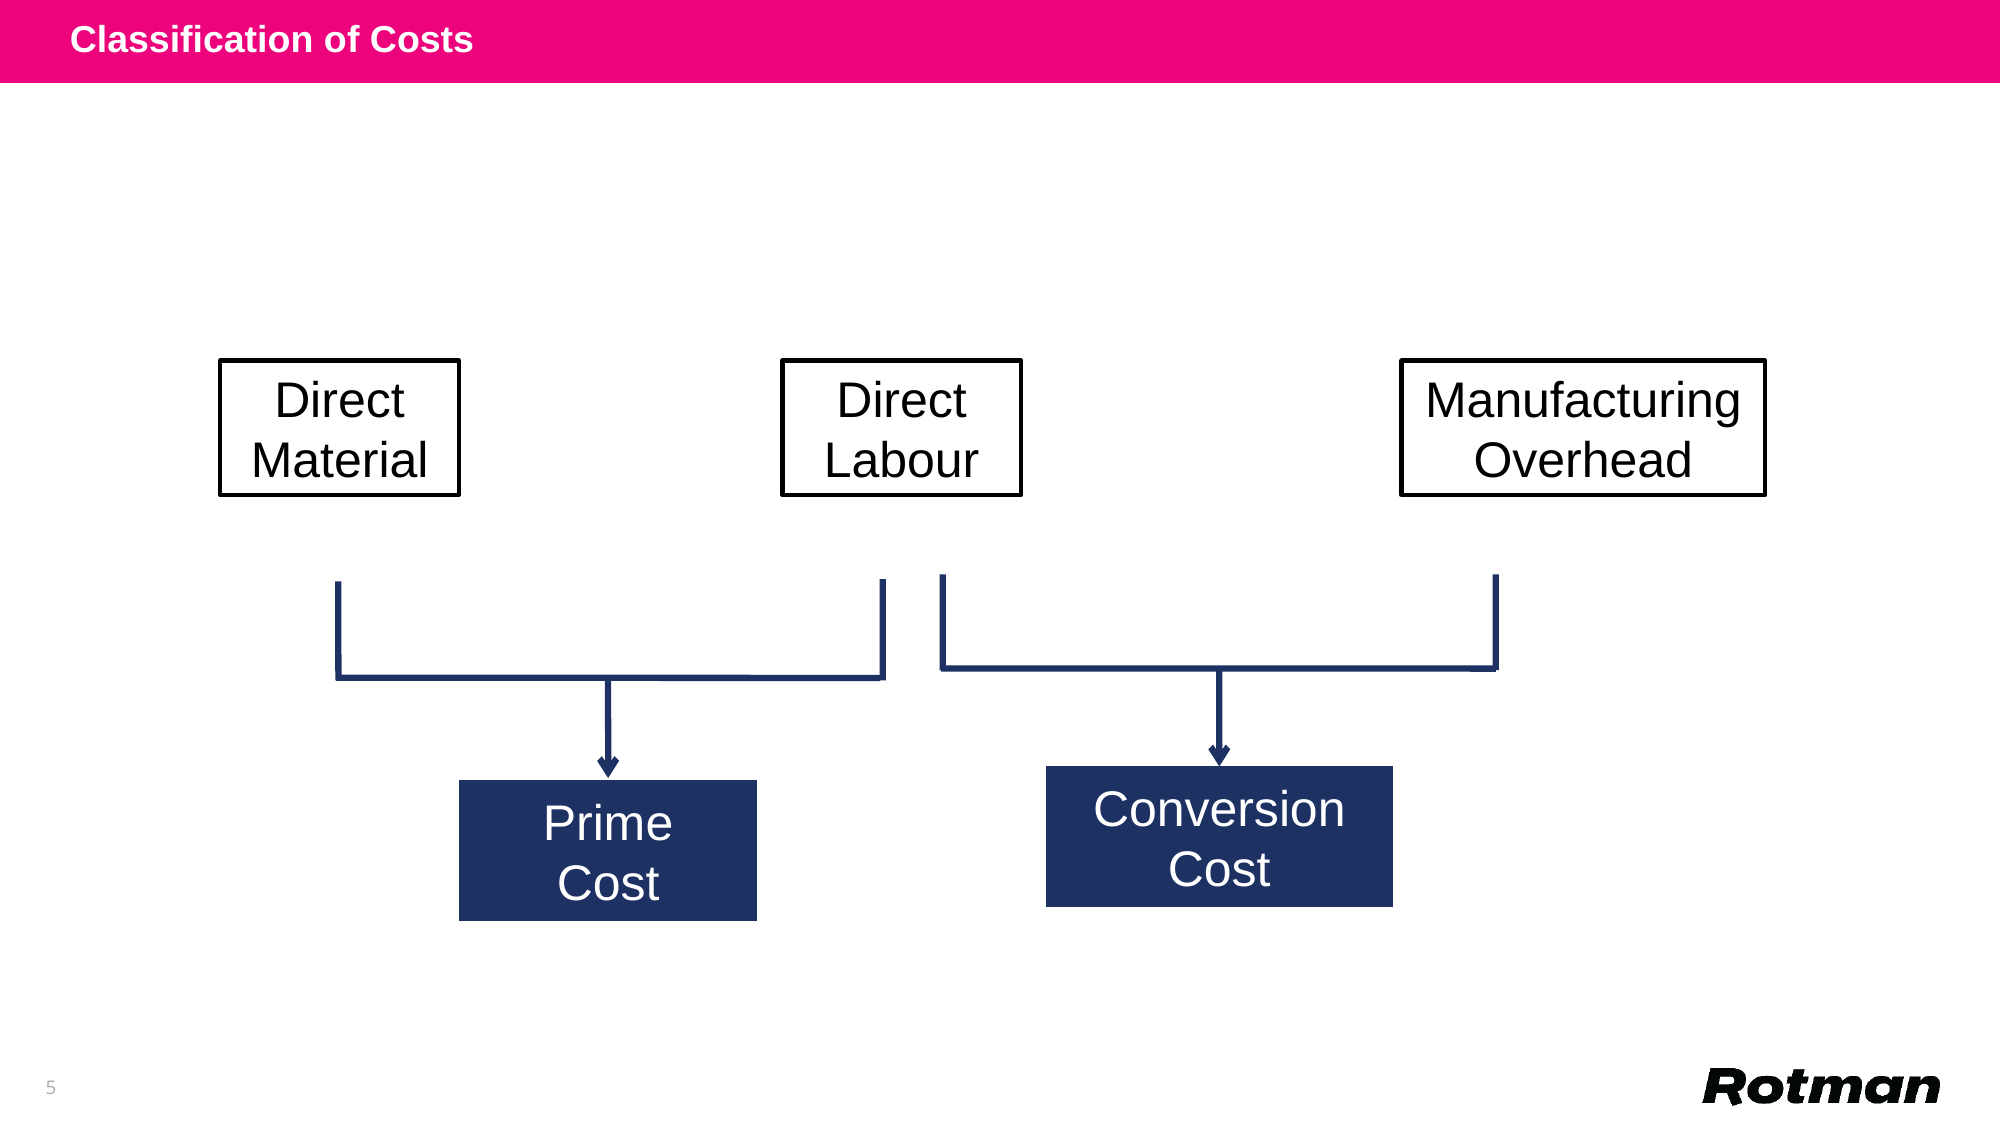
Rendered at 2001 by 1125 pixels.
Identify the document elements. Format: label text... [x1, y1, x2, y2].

picture [1702, 1068, 1940, 1106]
text_box Direct Material [218, 358, 461, 497]
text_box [335, 578, 883, 929]
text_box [940, 573, 1497, 911]
slide_number 5 [39, 761, 118, 1125]
text_box Direct Labour [780, 358, 1023, 497]
subtitle Classification of Costs [55, 0, 1630, 79]
text_box Manufacturing Overhead [1399, 358, 1767, 497]
